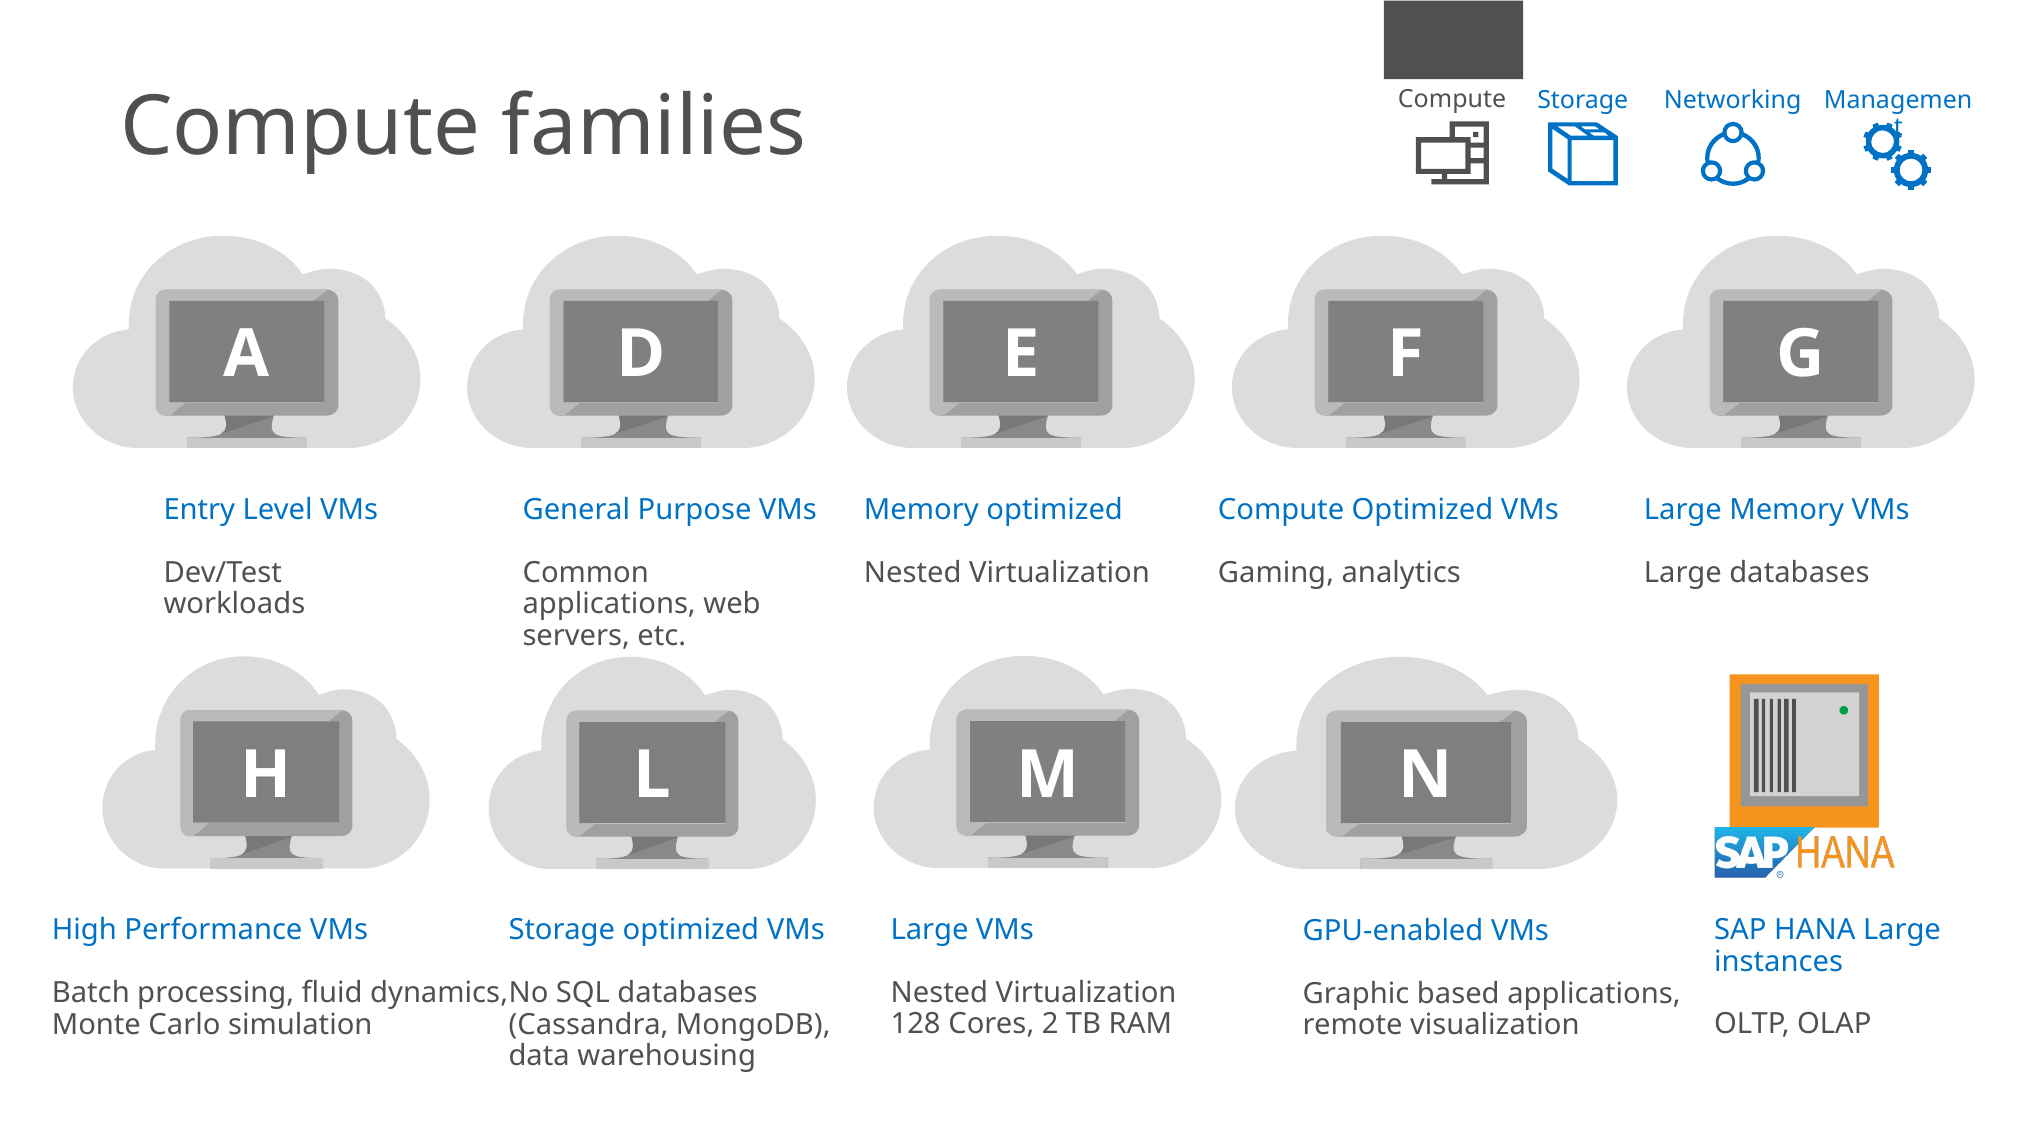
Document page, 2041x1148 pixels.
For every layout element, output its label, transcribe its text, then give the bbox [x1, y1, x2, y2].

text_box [1511, 79, 1654, 186]
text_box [1234, 656, 1694, 995]
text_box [1217, 235, 1626, 574]
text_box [72, 48, 273, 235]
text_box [51, 656, 488, 994]
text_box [72, 994, 273, 1132]
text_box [1380, 0, 1524, 185]
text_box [72, 235, 421, 574]
text_box [1863, 122, 1902, 161]
title Compute families [273, 48, 2040, 199]
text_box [1710, 674, 1984, 995]
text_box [488, 656, 873, 994]
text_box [847, 235, 1195, 574]
text_box [1891, 150, 1931, 190]
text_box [273, 484, 1858, 946]
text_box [467, 235, 825, 574]
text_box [1626, 235, 1975, 574]
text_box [72, 574, 273, 656]
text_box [1654, 79, 1812, 186]
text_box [873, 655, 1222, 994]
text_box Management [1812, 79, 1985, 149]
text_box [273, 197, 1980, 478]
